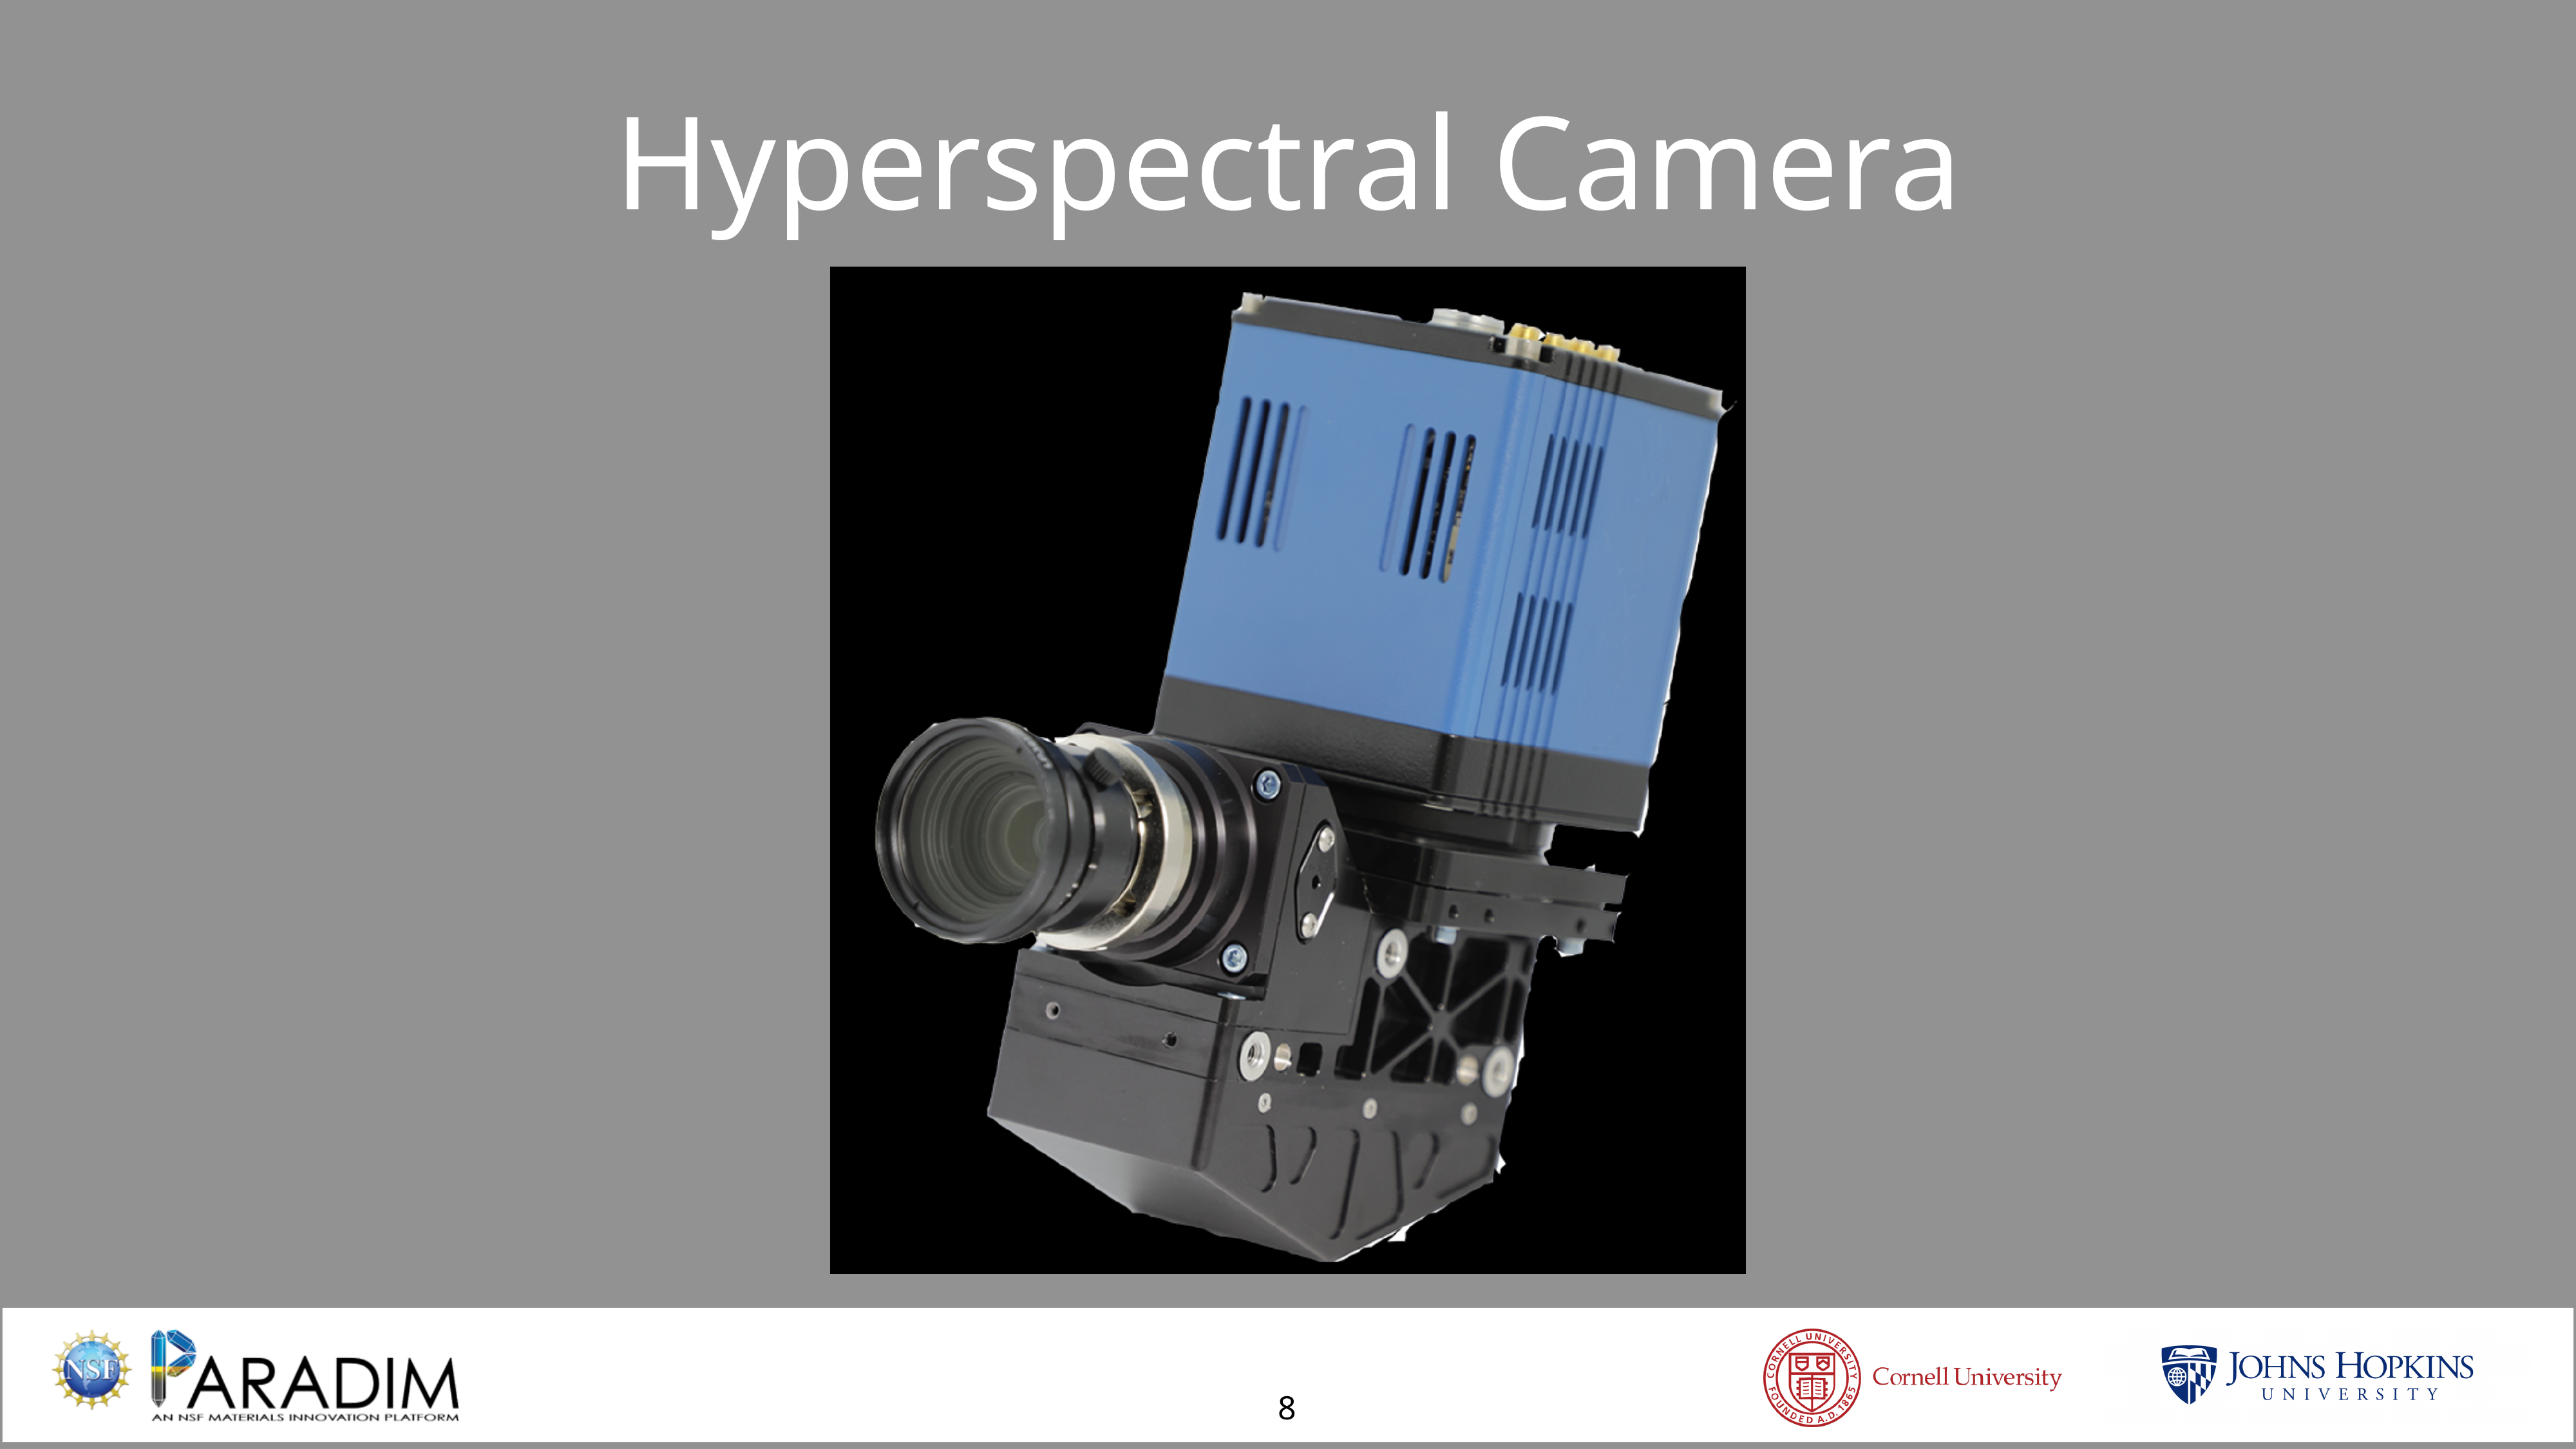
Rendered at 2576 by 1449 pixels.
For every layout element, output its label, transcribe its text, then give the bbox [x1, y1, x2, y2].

picture [1763, 1329, 2062, 1427]
text_box Hyperspectral Camera [177, 18, 2400, 299]
slide_number 8 [1263, 1381, 1312, 1431]
picture [830, 267, 1746, 1274]
picture [44, 1322, 468, 1428]
picture [2103, 1322, 2532, 1428]
